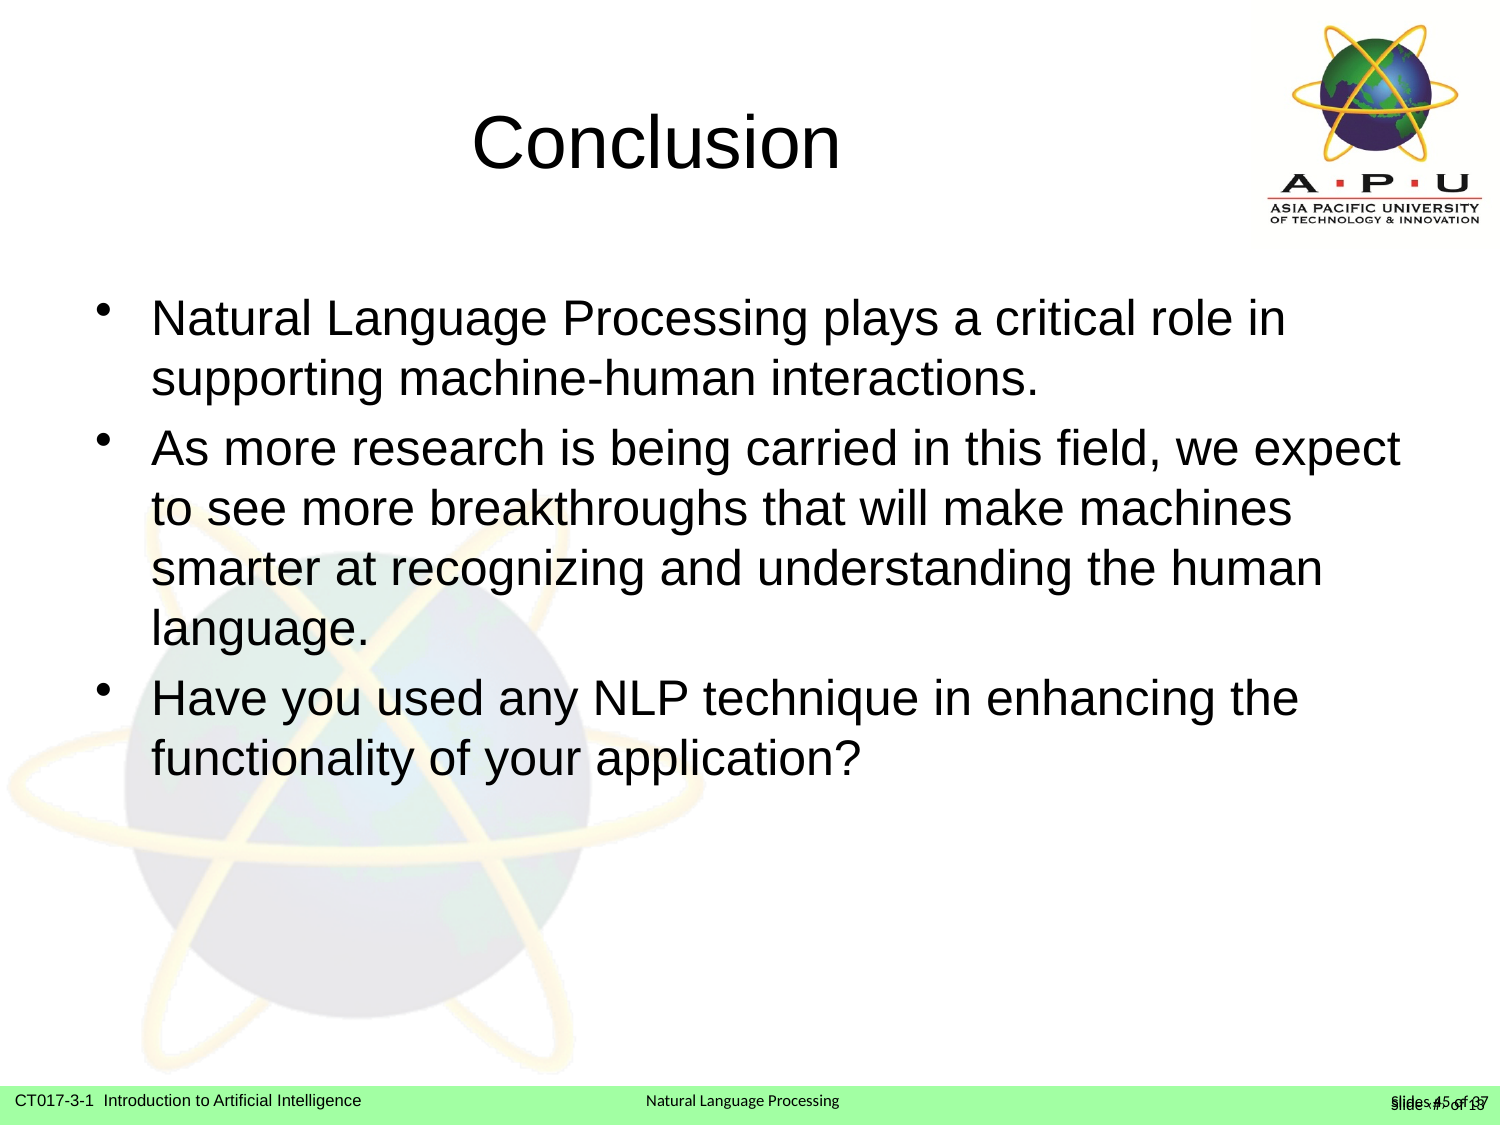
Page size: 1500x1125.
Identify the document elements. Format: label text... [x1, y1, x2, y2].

footer Slide ‹#› of 13 [1025, 1086, 1500, 1125]
title Conclusion [79, 45, 1235, 233]
picture [1251, 0, 1500, 249]
list Natural Language Processing plays a critical role in supporting machine-human interactions. As more research is being carried in this field, we expect to see more breakthroughs that will make machines smarter at recognizing and understanding the human language. Have you used any NLP technique in enhancing the functionality of your application? [79, 278, 1430, 1021]
